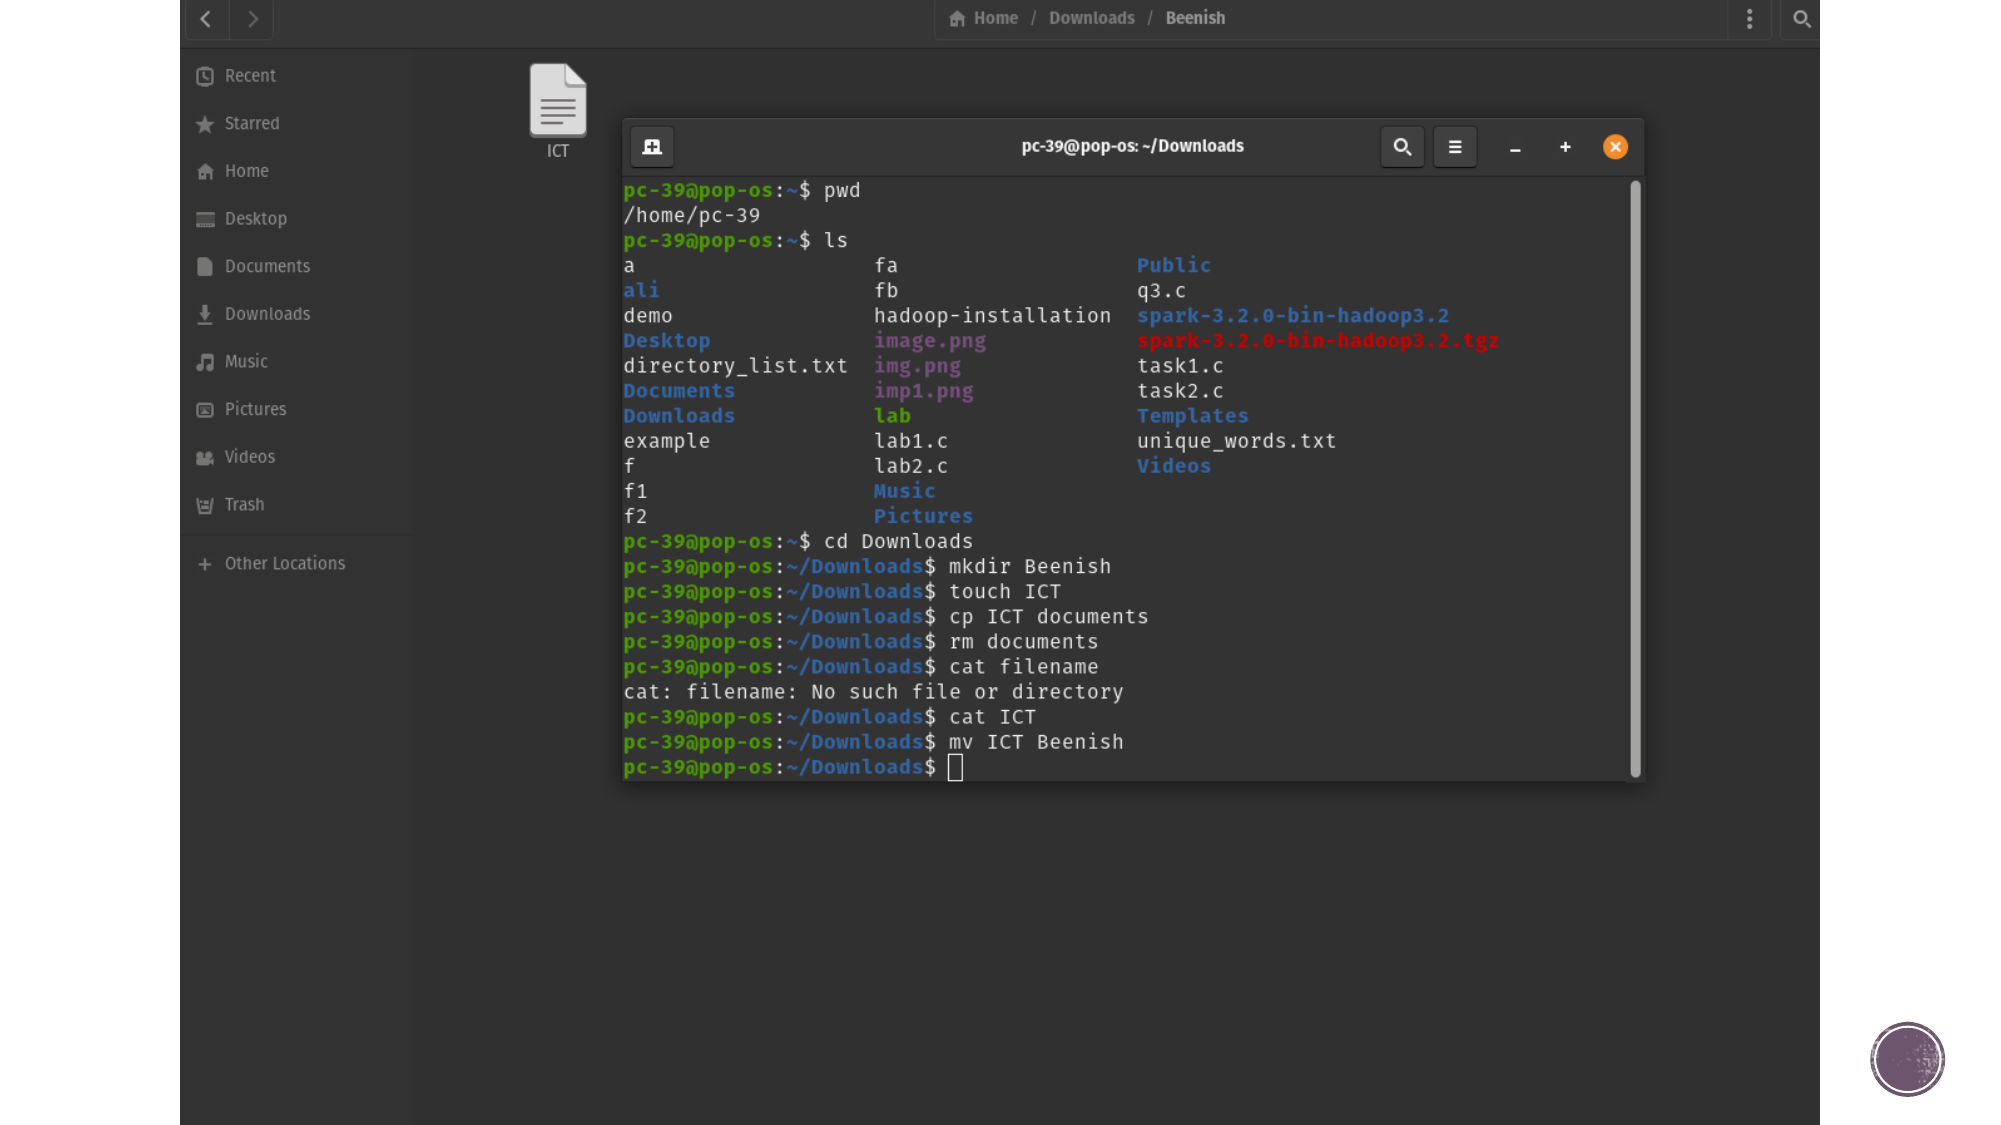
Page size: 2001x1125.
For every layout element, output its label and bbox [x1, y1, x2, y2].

picture [180, 0, 1820, 1125]
